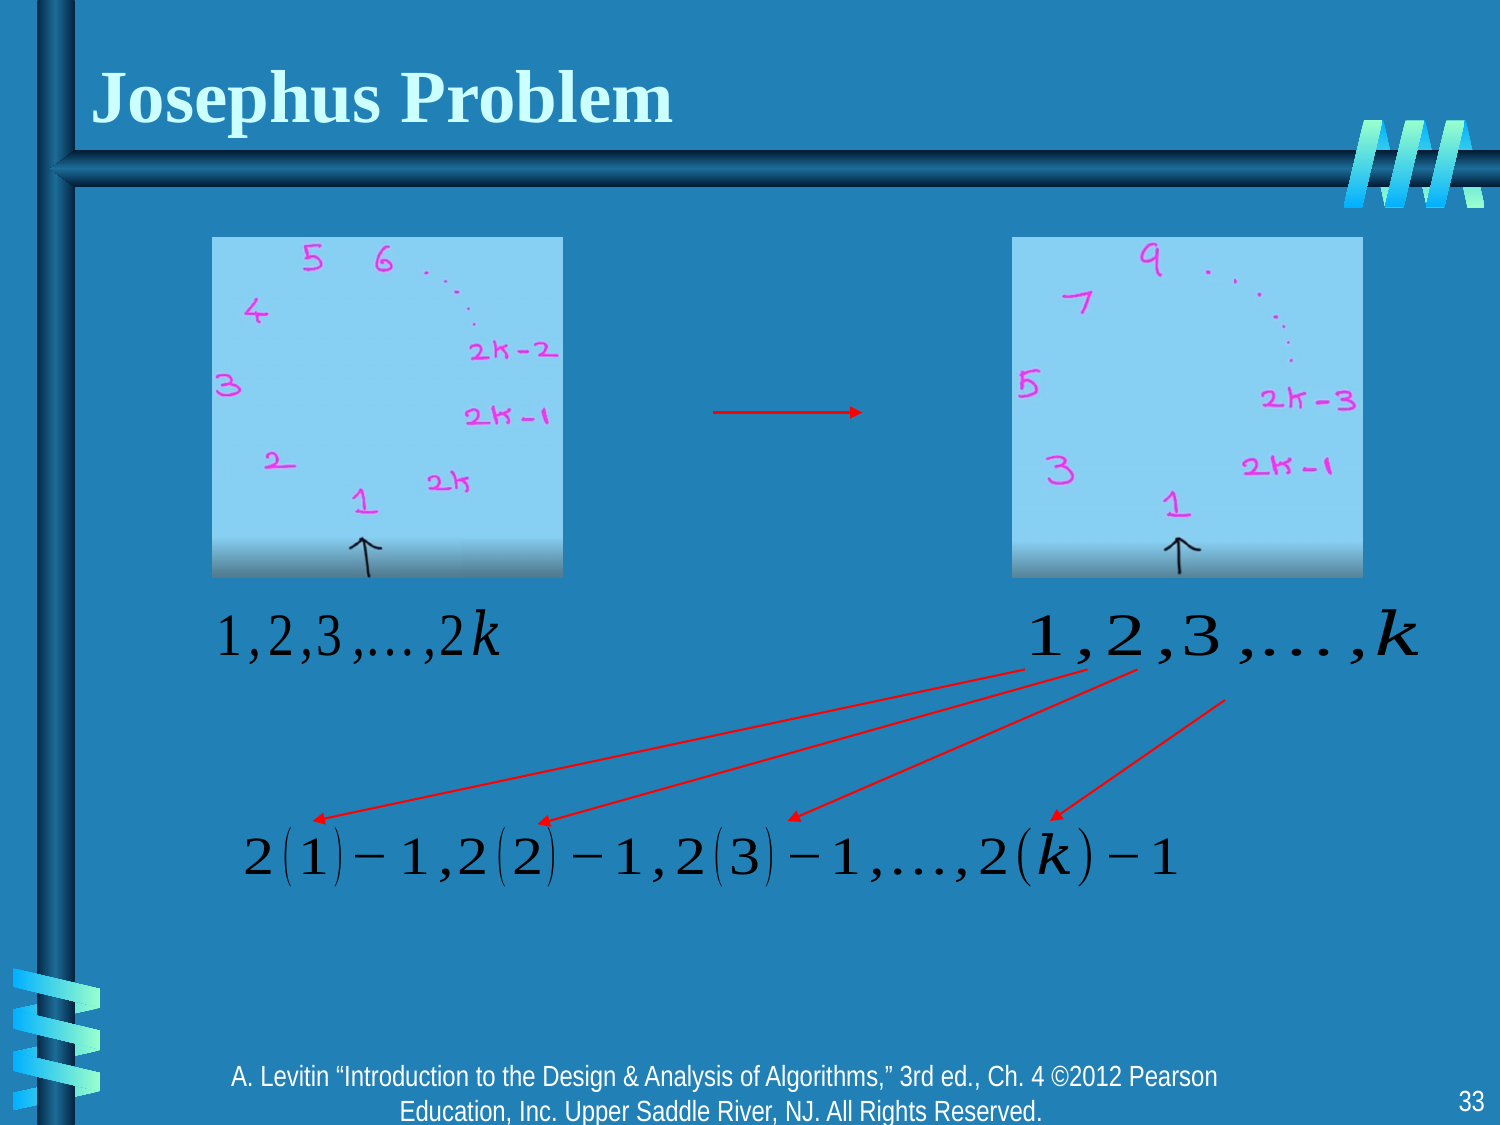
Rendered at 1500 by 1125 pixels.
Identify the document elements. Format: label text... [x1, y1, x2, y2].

slide_number 33 [1187, 1074, 1500, 1125]
title Josephus Problem [75, 12, 1463, 146]
footer A. Levitin “Introduction to the Design & Analysis of Algorithms,” 3rd ed., Ch. 4 ©2012 Pearson Education, Inc. Upper Saddle River, NJ. All Rights Reserved. [200, 1050, 1250, 1100]
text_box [212, 237, 1425, 892]
